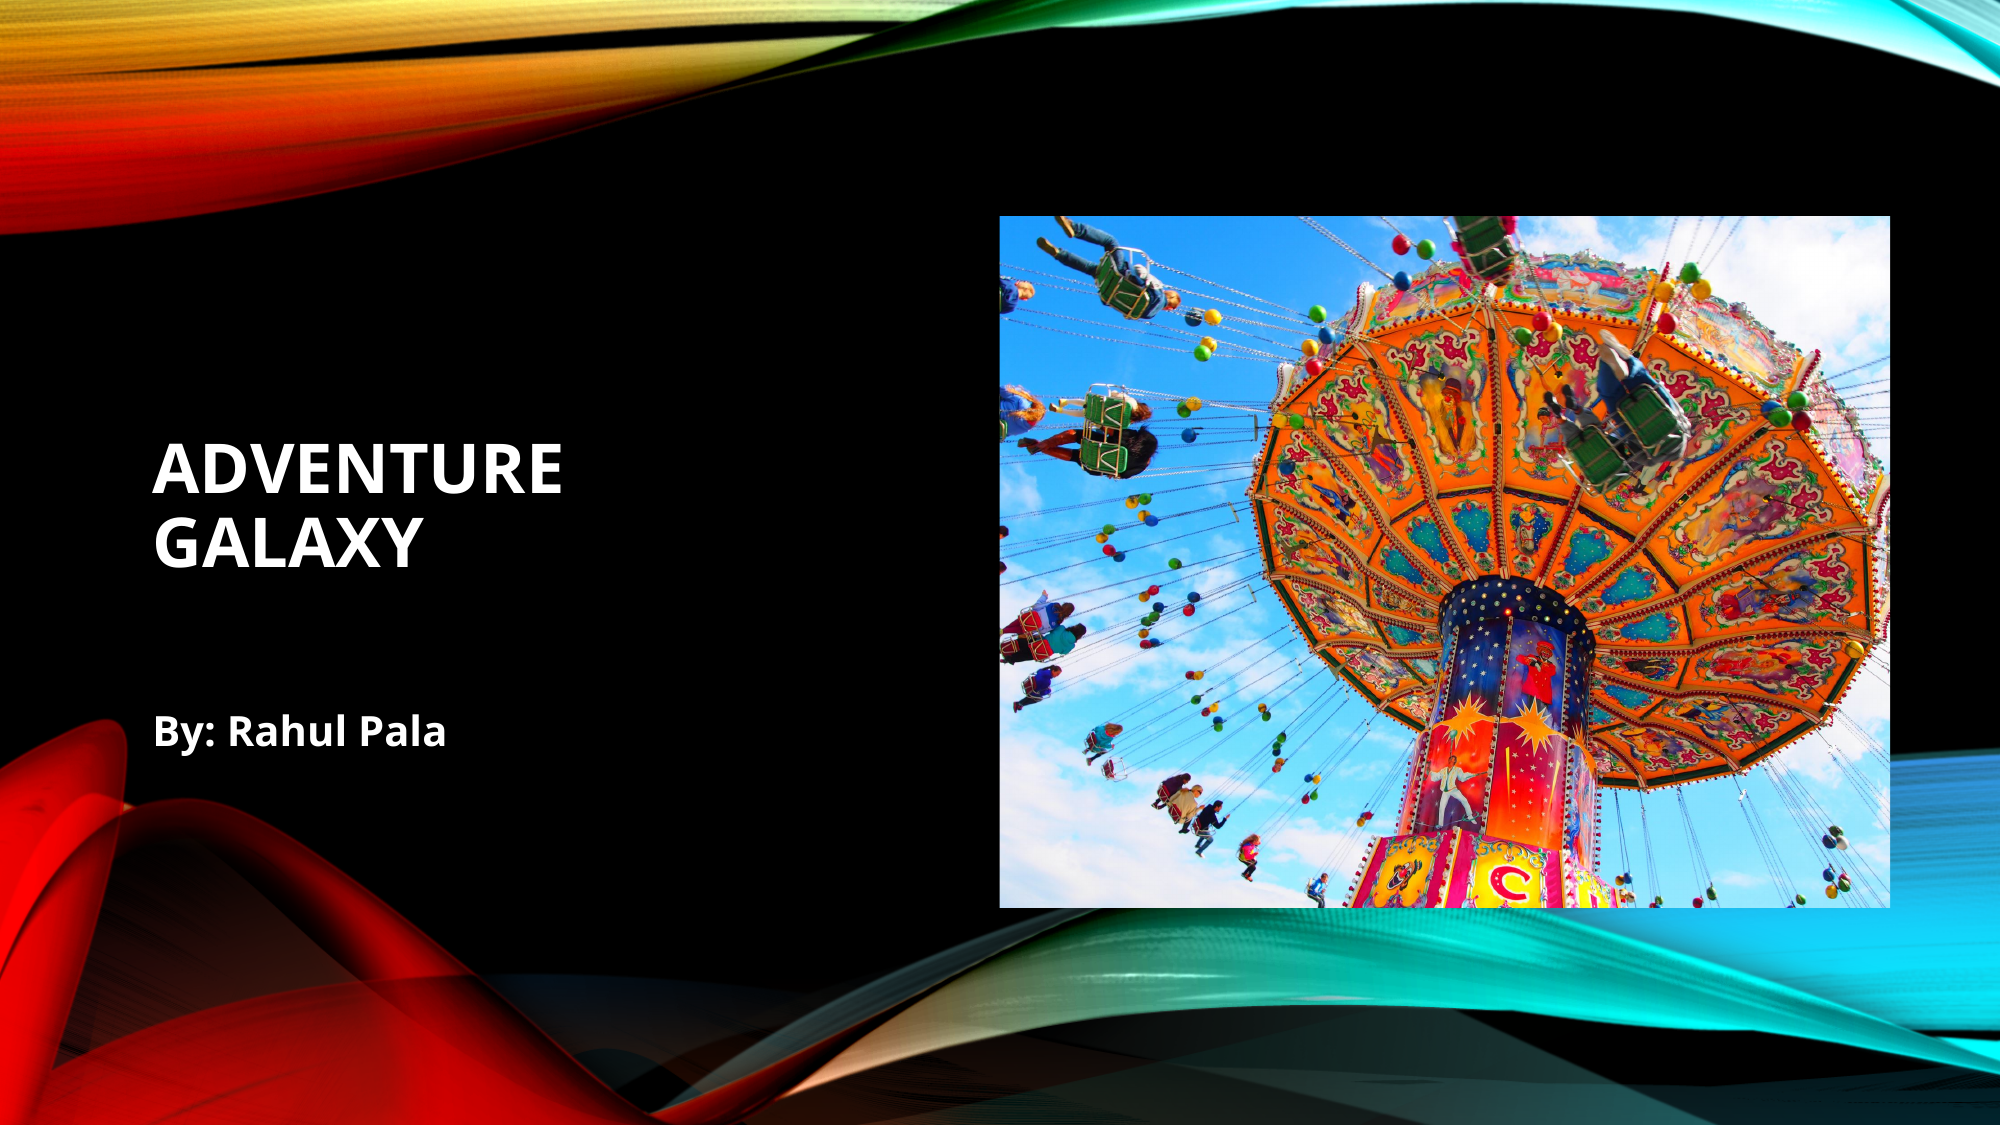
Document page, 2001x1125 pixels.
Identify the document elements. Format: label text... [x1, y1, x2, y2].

picture [0, 0, 2000, 1125]
subtitle By: Rahul Pala [137, 703, 847, 900]
title ADVENTURE Galaxy [137, 103, 847, 591]
